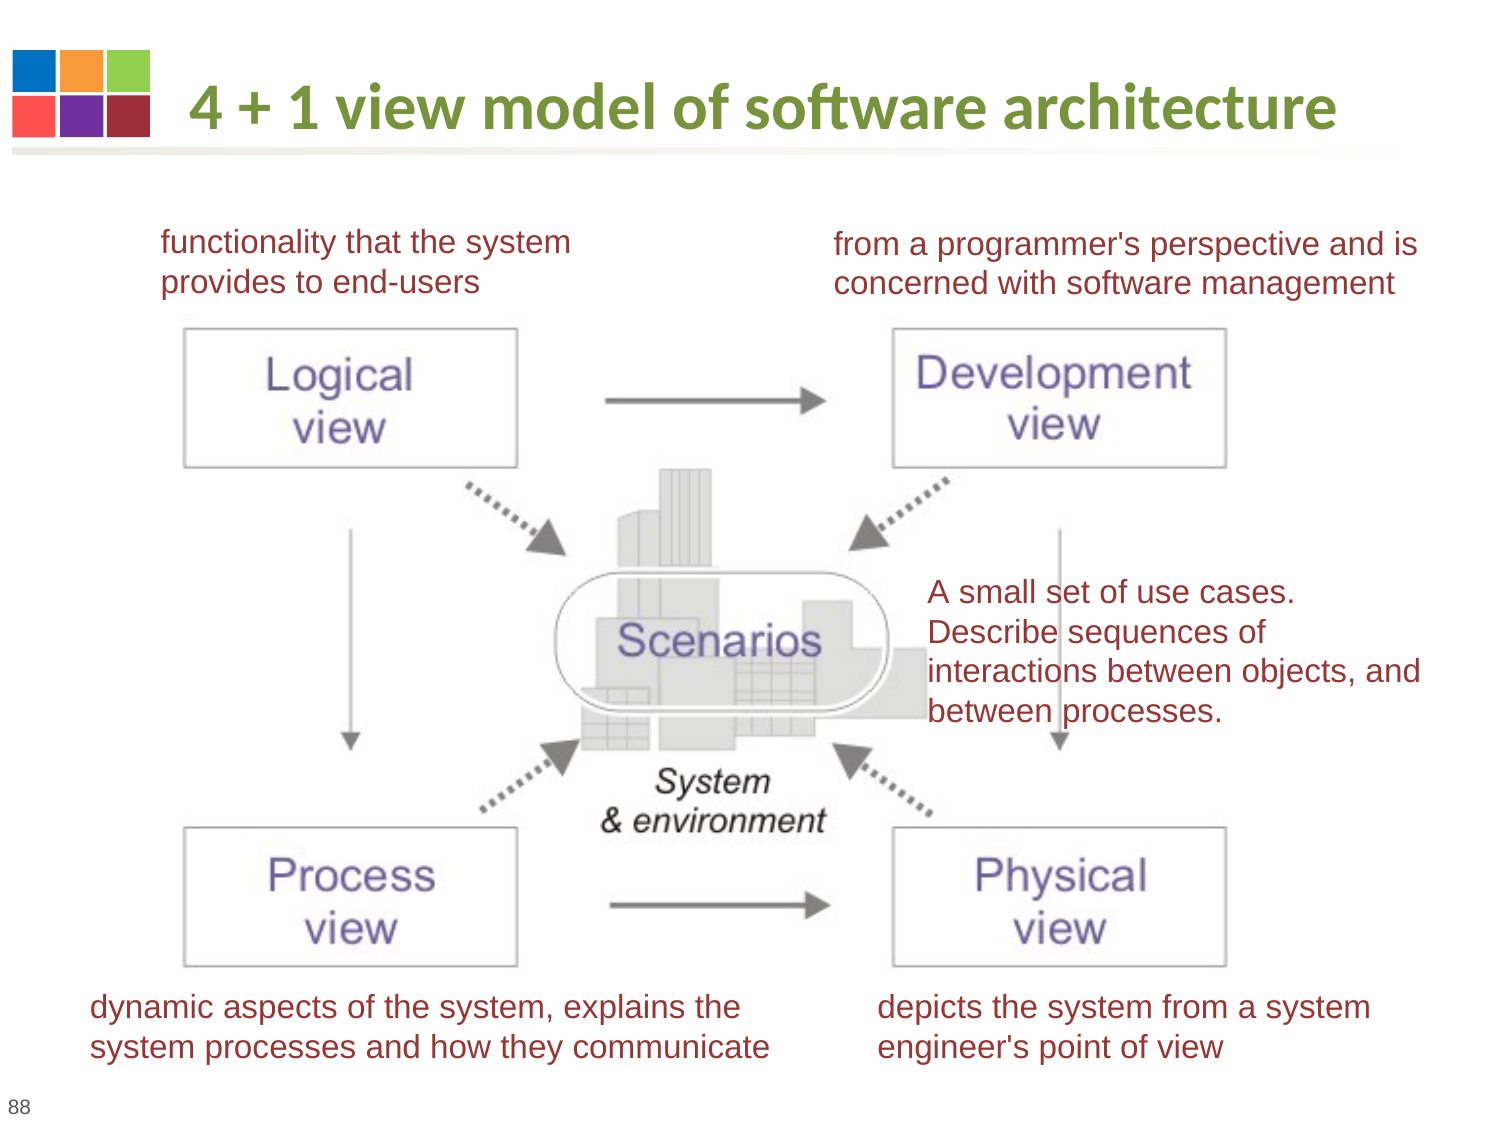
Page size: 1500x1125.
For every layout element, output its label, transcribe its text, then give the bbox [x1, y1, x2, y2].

text_box from a programmer's perspective and is concerned with software management [818, 214, 1450, 310]
text_box A small set of use cases. Describe sequences of interactions between objects, and between processes. [1266, 562, 1450, 737]
picture [149, 299, 1263, 1003]
title 4 + 1 view model of software architecture [174, 47, 1475, 150]
text_box depicts the system from a system engineer's point of view [862, 977, 1450, 1073]
text_box dynamic aspects of the system, explains the system processes and how they communicate [74, 977, 825, 1073]
text_box functionality that the system provides to end-users [145, 212, 621, 302]
